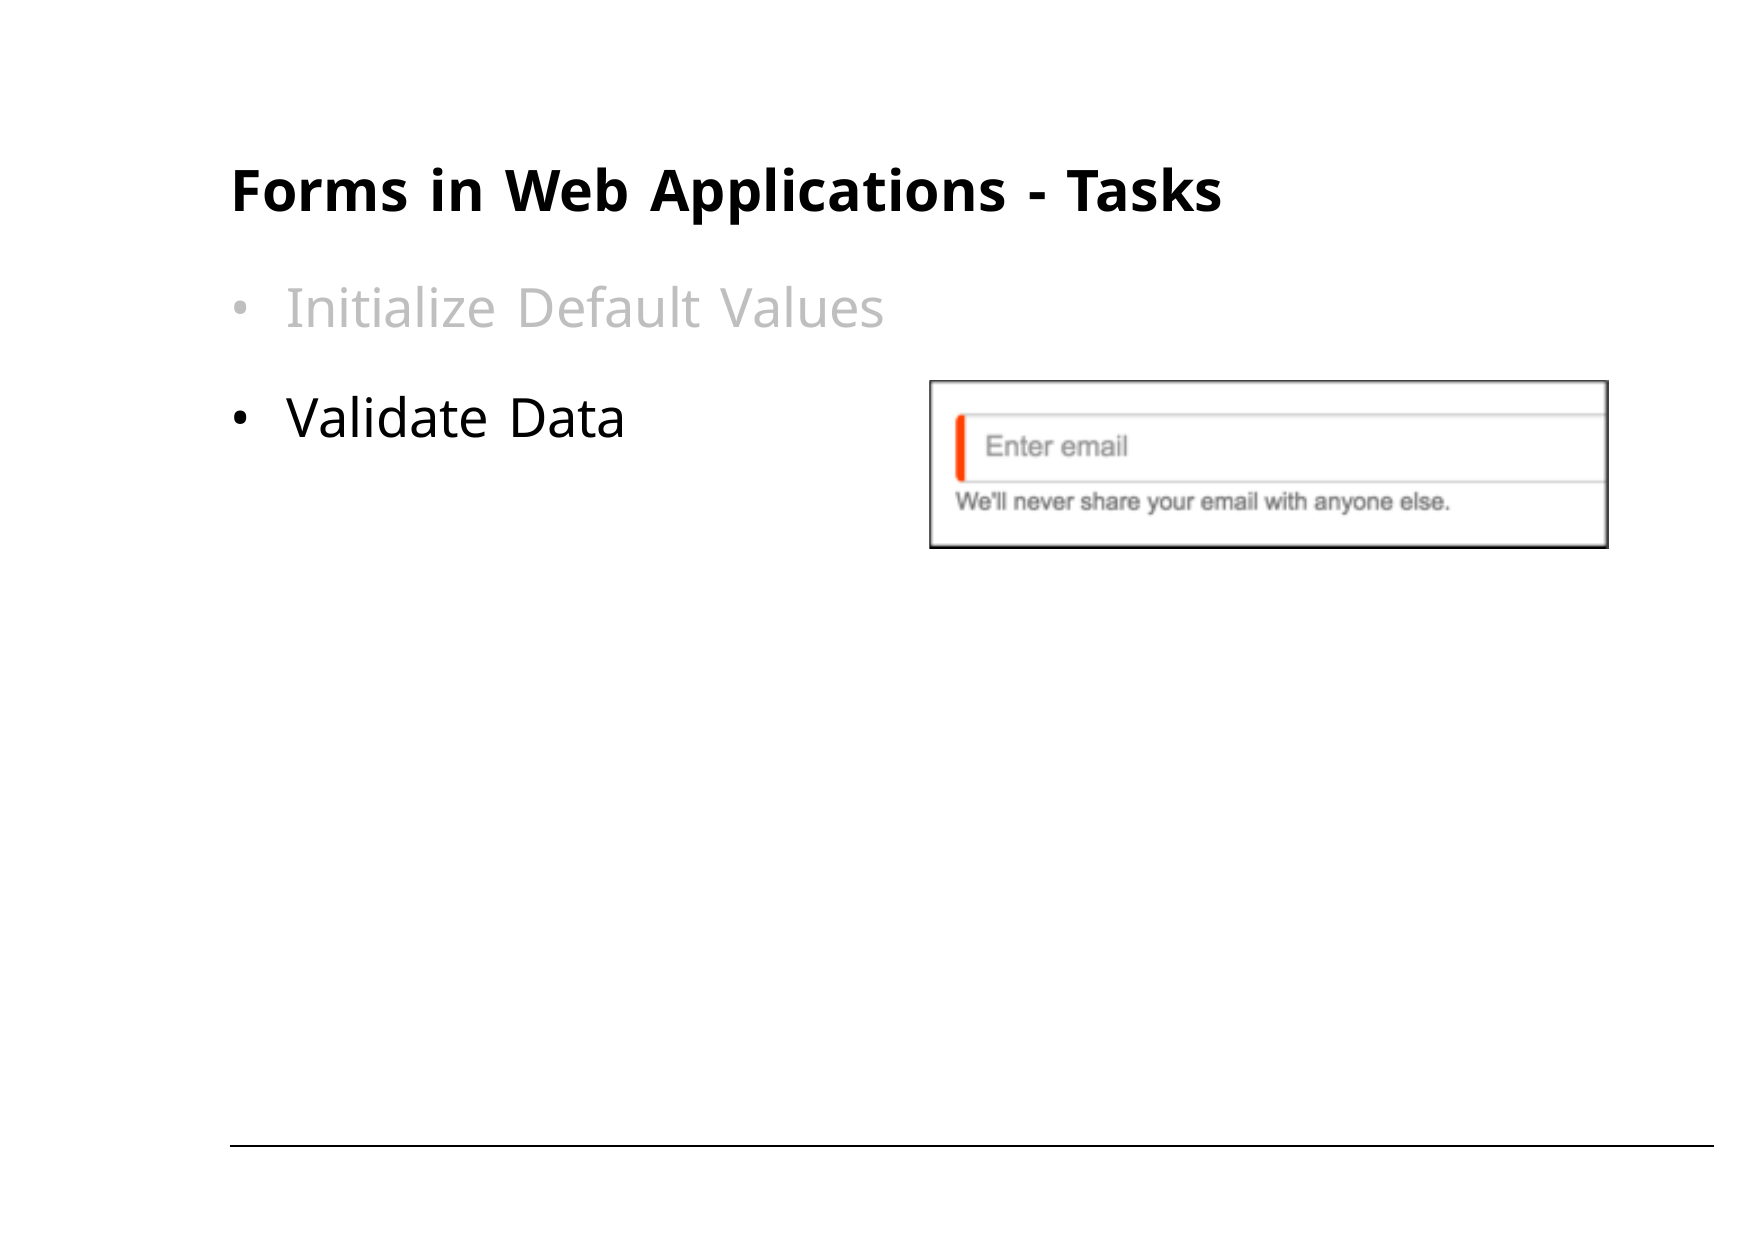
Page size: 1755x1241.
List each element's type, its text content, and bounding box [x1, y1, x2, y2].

title Forms in Web Applications - Tasks [164, 155, 1590, 364]
text_box [929, 380, 1609, 549]
text_box Initialize Default Values Validate Data [228, 273, 929, 449]
